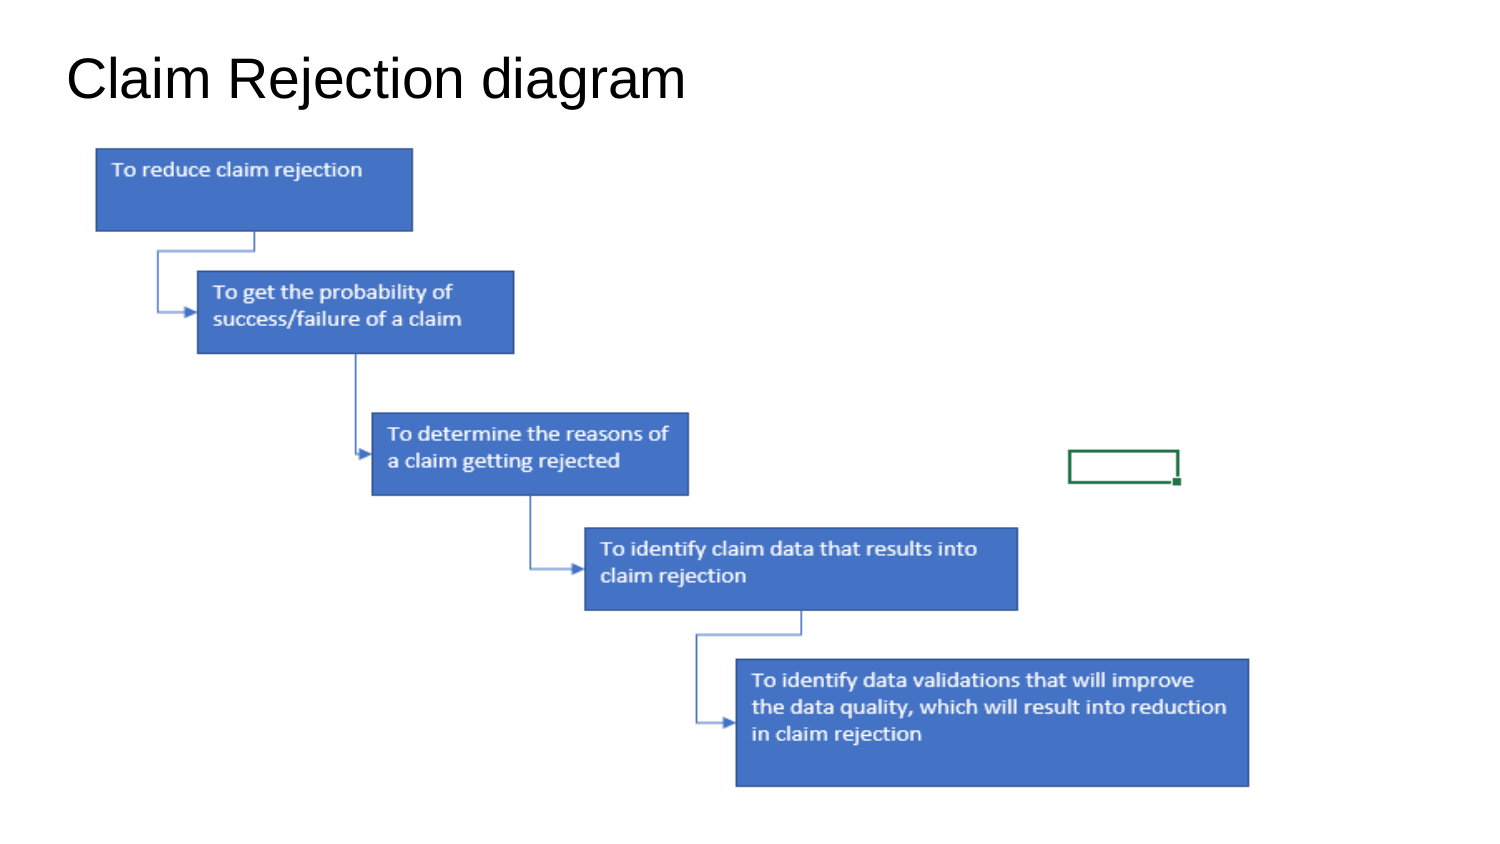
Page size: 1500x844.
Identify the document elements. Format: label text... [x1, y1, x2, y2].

title Claim Rejection diagram [51, 32, 1449, 127]
picture [50, 126, 1336, 836]
